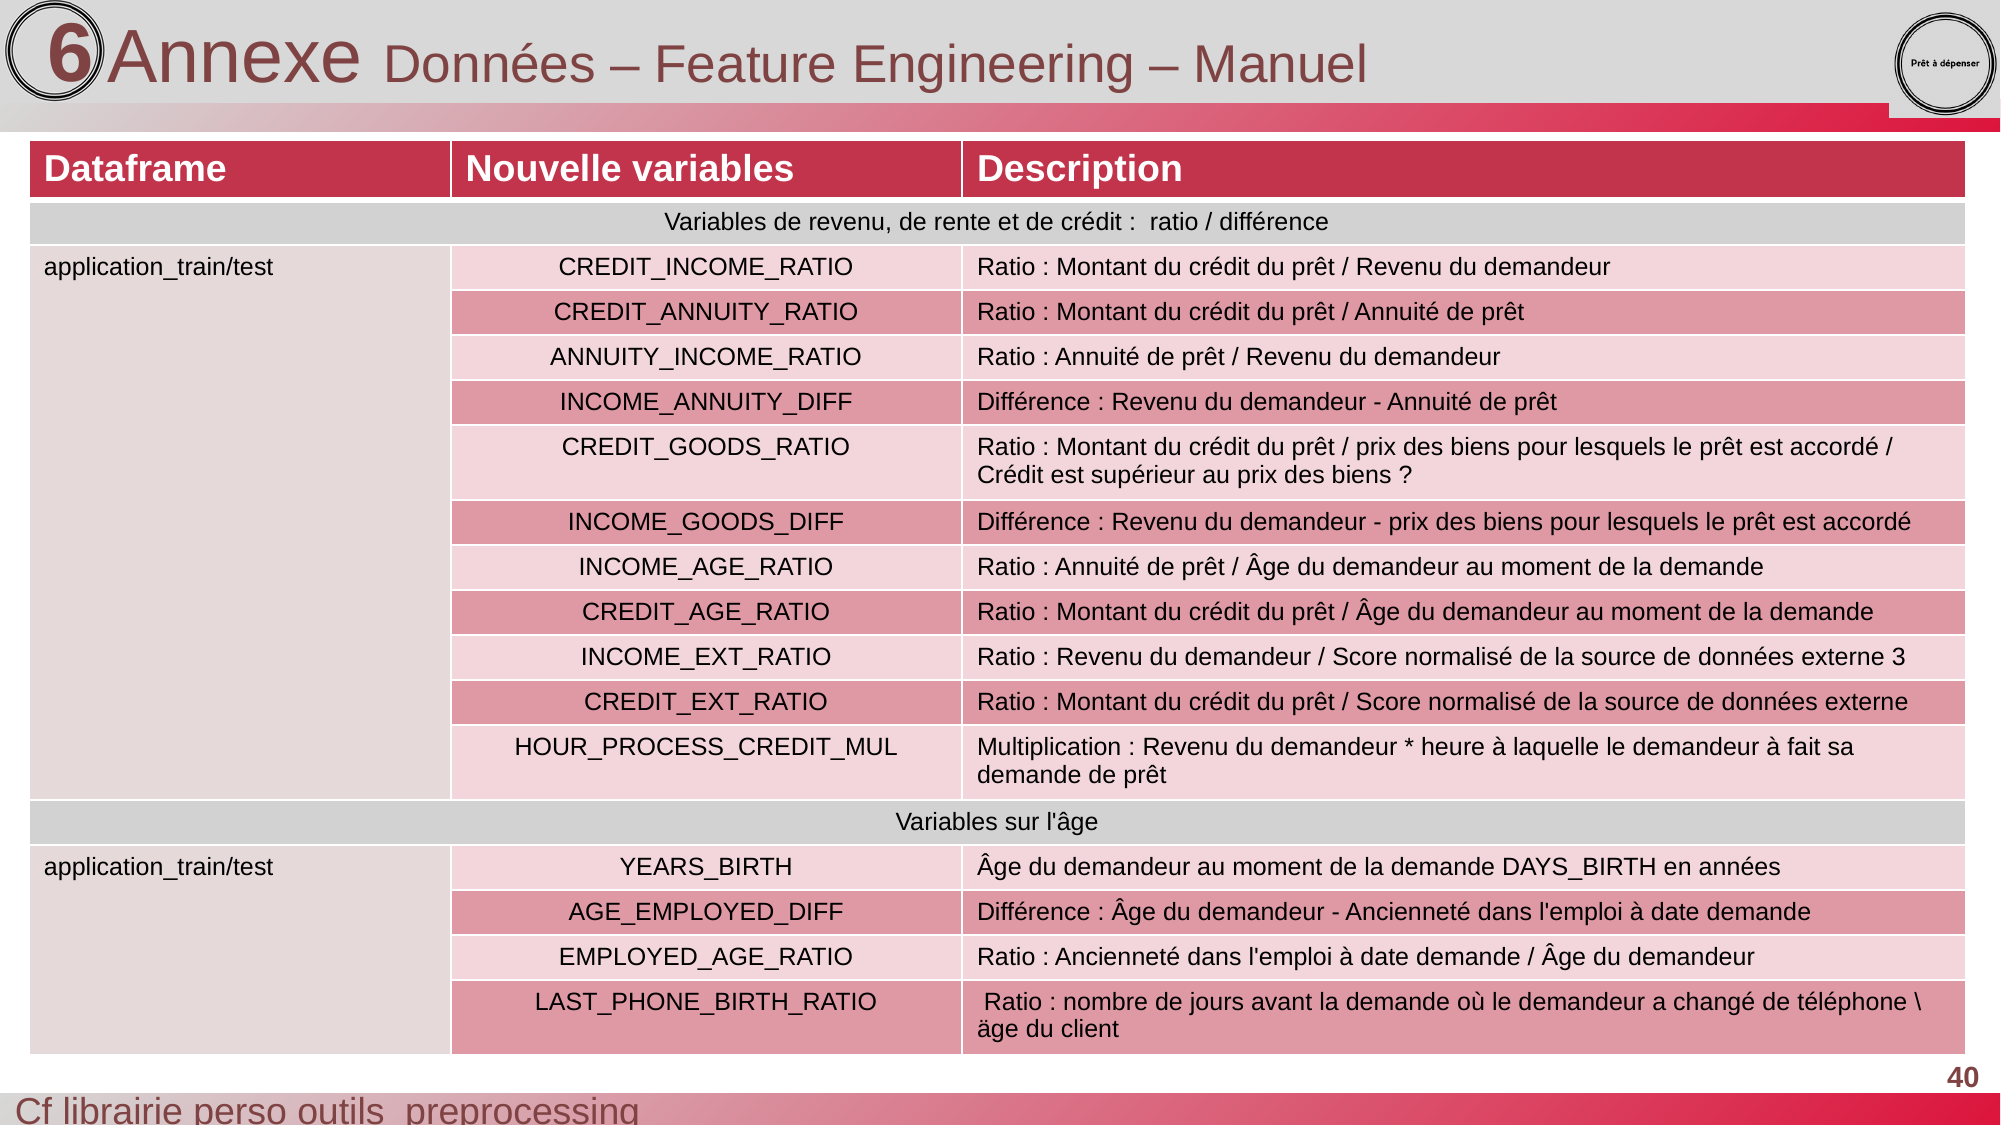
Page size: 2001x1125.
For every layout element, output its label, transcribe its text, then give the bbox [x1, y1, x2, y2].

table_cell CREDIT_INCOME_RATIO [452, 246, 961, 289]
table_cell Ratio : Montant du crédit du prêt / Score normalisé de la source de données externe [963, 681, 1965, 724]
table_cell Différence : Âge du demandeur - Ancienneté dans l'emploi à date demande [963, 891, 1965, 934]
table_cell AGE_EMPLOYED_DIFF [452, 891, 961, 934]
table_cell Différence : Revenu du demandeur - Annuité de prêt [963, 381, 1965, 424]
picture [0, 0, 107, 103]
table_cell Ratio : Ancienneté dans l'emploi à date demande / Âge du demandeur [963, 936, 1965, 979]
table_cell application_train/test [30, 246, 450, 799]
text_box Cf librairie perso outils_preprocessing [0, 1092, 2000, 1125]
table_cell LAST_PHONE_BIRTH_RATIO [452, 981, 961, 1054]
table_cell HOUR_PROCESS_CREDIT_MUL [452, 726, 961, 799]
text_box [0, 0, 2000, 132]
table_cell Ratio : Montant du crédit du prêt / Annuité de prêt [963, 291, 1965, 334]
table_cell ANNUITY_INCOME_RATIO [452, 336, 961, 379]
table_cell CREDIT_ANNUITY_RATIO [452, 291, 961, 334]
table_cell Différence : Revenu du demandeur - prix des biens pour lesquels le prêt est accordé [963, 501, 1965, 544]
table_cell CREDIT_AGE_RATIO [452, 591, 961, 634]
table_cell CREDIT_EXT_RATIO [452, 681, 961, 724]
table_cell CREDIT_GOODS_RATIO [452, 426, 961, 499]
table_cell Ratio : Revenu du demandeur / Score normalisé de la source de données externe 3 [963, 636, 1965, 679]
table_cell Ratio : Montant du crédit du prêt / Âge du demandeur au moment de la demande [963, 591, 1965, 634]
table_cell INCOME_GOODS_DIFF [452, 501, 961, 544]
table_cell EMPLOYED_AGE_RATIO [452, 936, 961, 979]
table_cell YEARS_BIRTH [452, 846, 961, 889]
table_cell Variables sur l'âge [30, 801, 1965, 844]
table_cell Multiplication : Revenu du demandeur * heure à laquelle le demandeur à fait sa demande de prêt [963, 726, 1965, 799]
table_cell INCOME_AGE_RATIO [452, 546, 961, 589]
table_cell Ratio : Annuité de prêt / Revenu du demandeur [963, 336, 1965, 379]
table_cell Ratio : Montant du crédit du prêt / Revenu du demandeur [963, 246, 1965, 289]
table_cell Ratio : nombre de jours avant la demande où le demandeur a changé de téléphone \ äge du client [963, 981, 1965, 1054]
table_cell INCOME_ANNUITY_DIFF [452, 381, 961, 424]
table_cell Variables de revenu, de rente et de crédit : ratio / différence [30, 203, 1965, 244]
table_cell Âge du demandeur au moment de la demande DAYS_BIRTH en années [963, 846, 1965, 889]
slide_number 40 [1929, 1045, 1995, 1092]
table_cell Ratio : Annuité de prêt / Âge du demandeur au moment de la demande [963, 546, 1965, 589]
table_header Nouvelle variables [452, 141, 961, 197]
table_cell application_train/test [30, 846, 450, 1054]
table_header Dataframe [30, 141, 450, 197]
table_cell Ratio : Montant du crédit du prêt / prix des biens pour lesquels le prêt est accordé / Crédit est supérieur au prix des biens ? [963, 426, 1965, 499]
table_header Description [963, 141, 1965, 197]
table_cell INCOME_EXT_RATIO [452, 636, 961, 679]
picture [1889, 9, 2000, 118]
